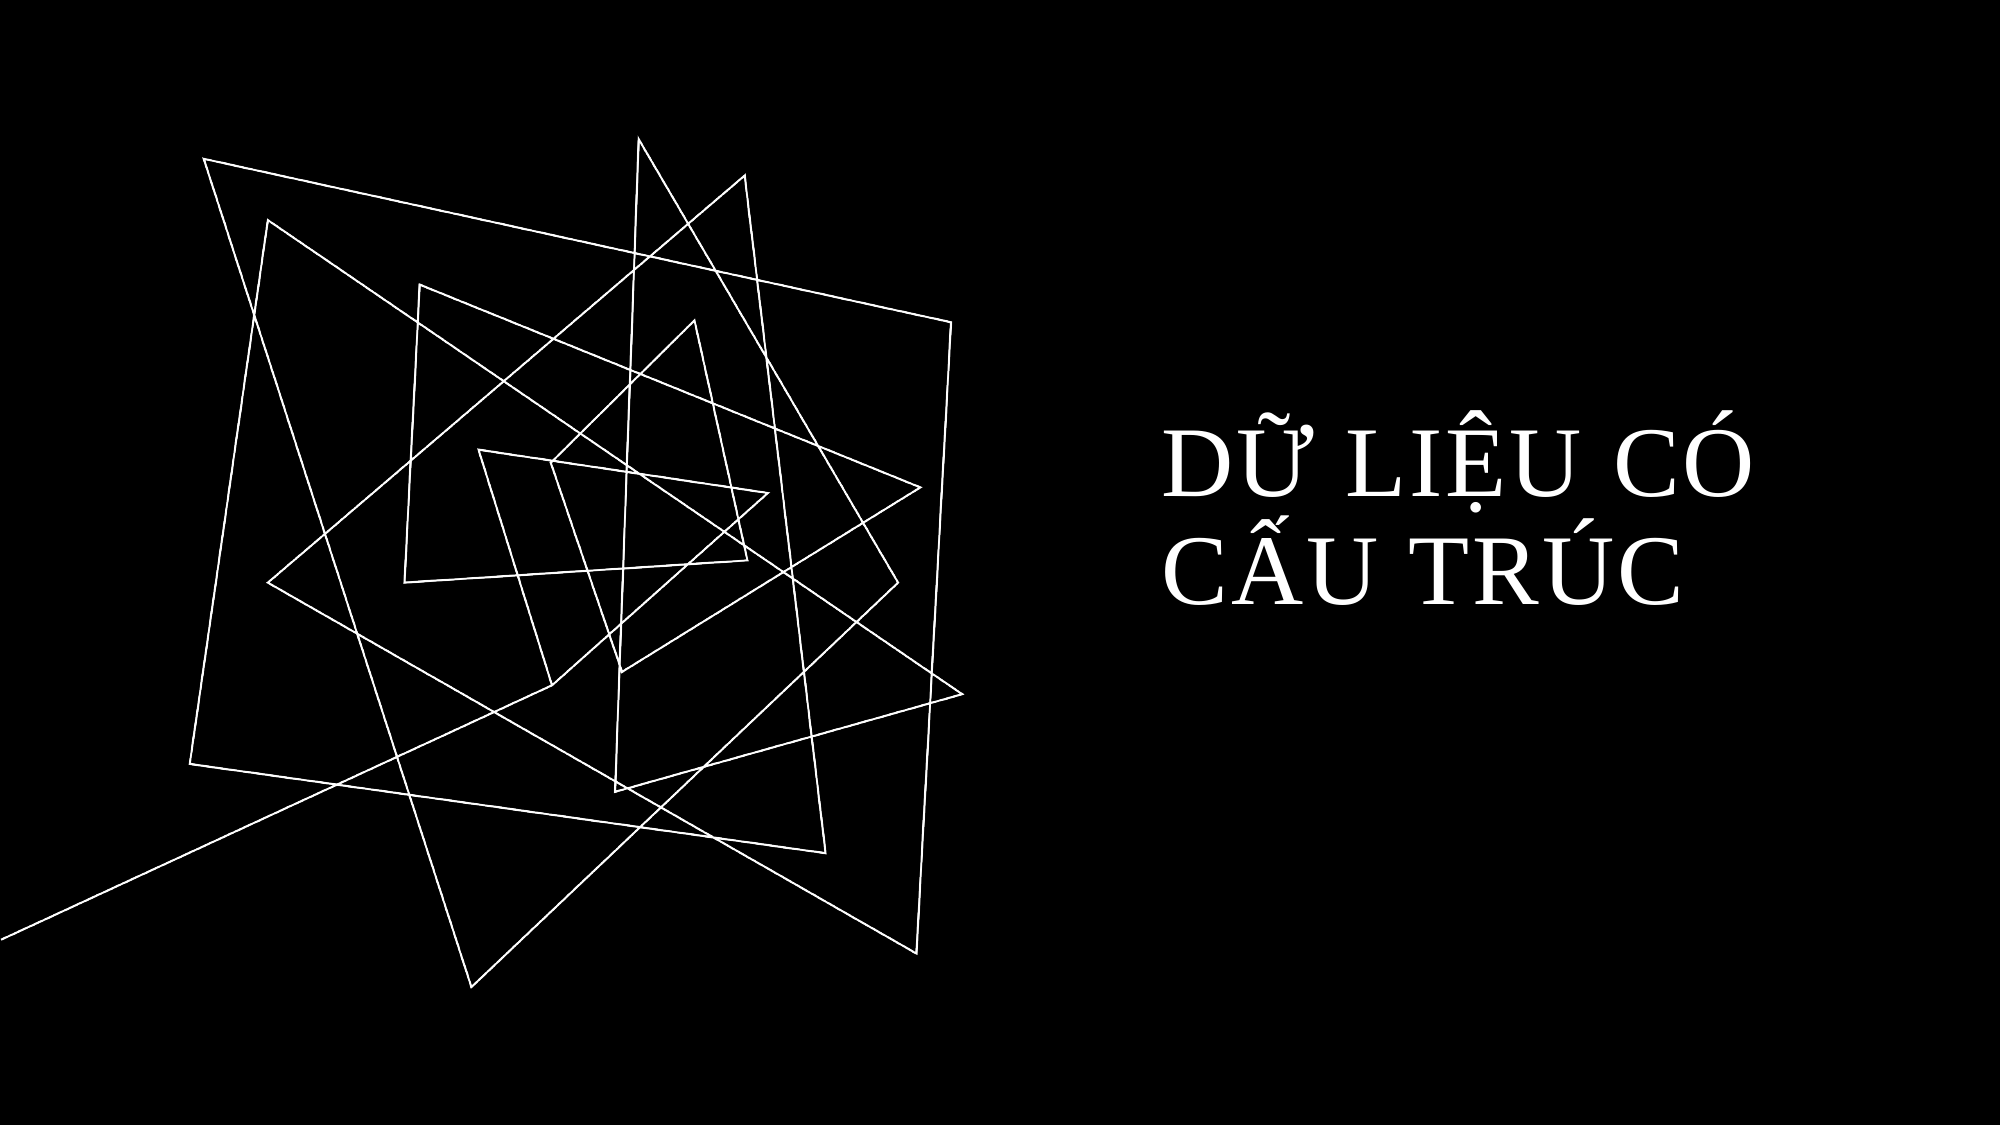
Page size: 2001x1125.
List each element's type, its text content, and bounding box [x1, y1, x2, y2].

picture [0, 135, 965, 989]
title DỮ LIỆU CÓ CẤU TRÚC [1146, 352, 1833, 634]
